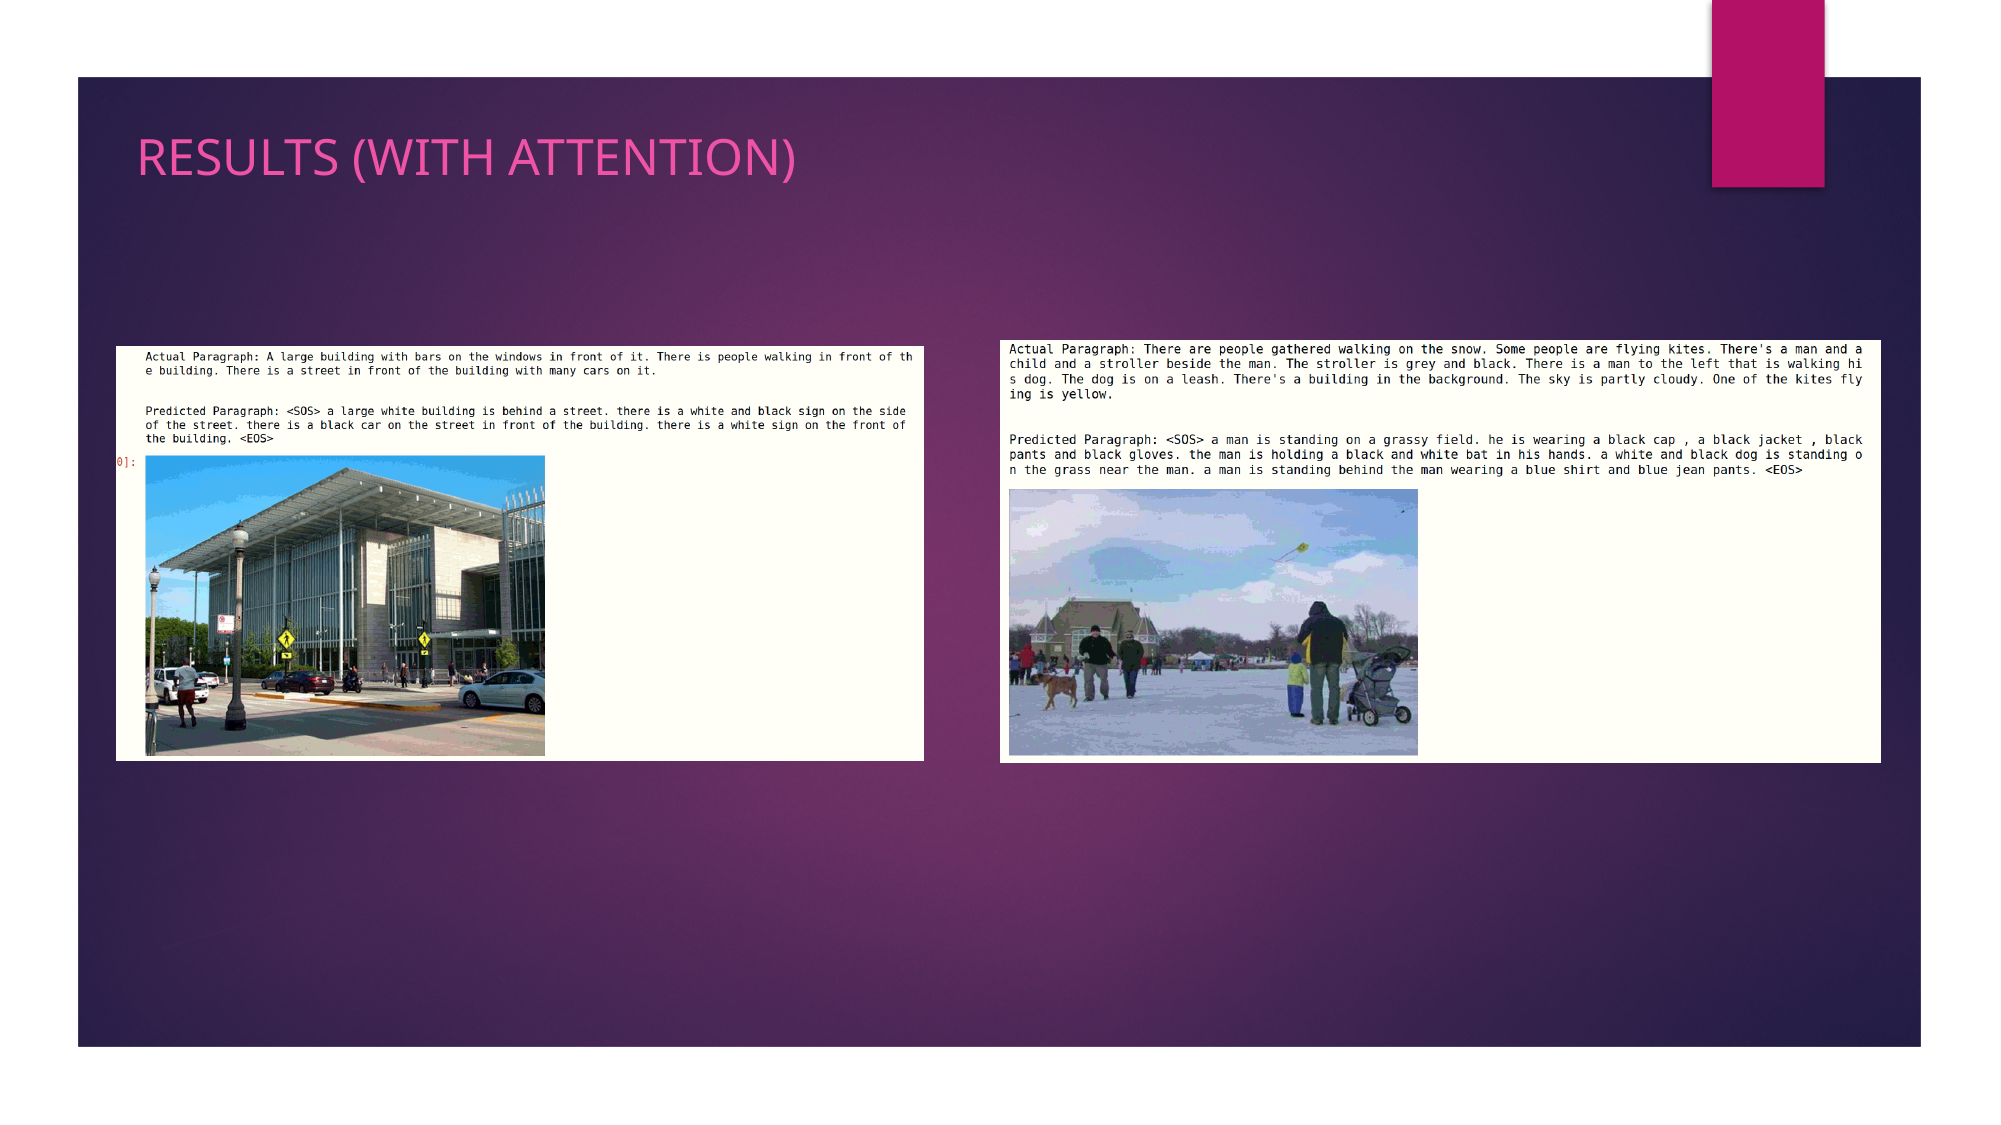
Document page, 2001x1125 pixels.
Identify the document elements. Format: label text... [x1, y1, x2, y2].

subtitle RESULTS (WITH ATTENTION) [121, 118, 873, 196]
picture [1000, 340, 1881, 764]
picture [116, 346, 924, 761]
